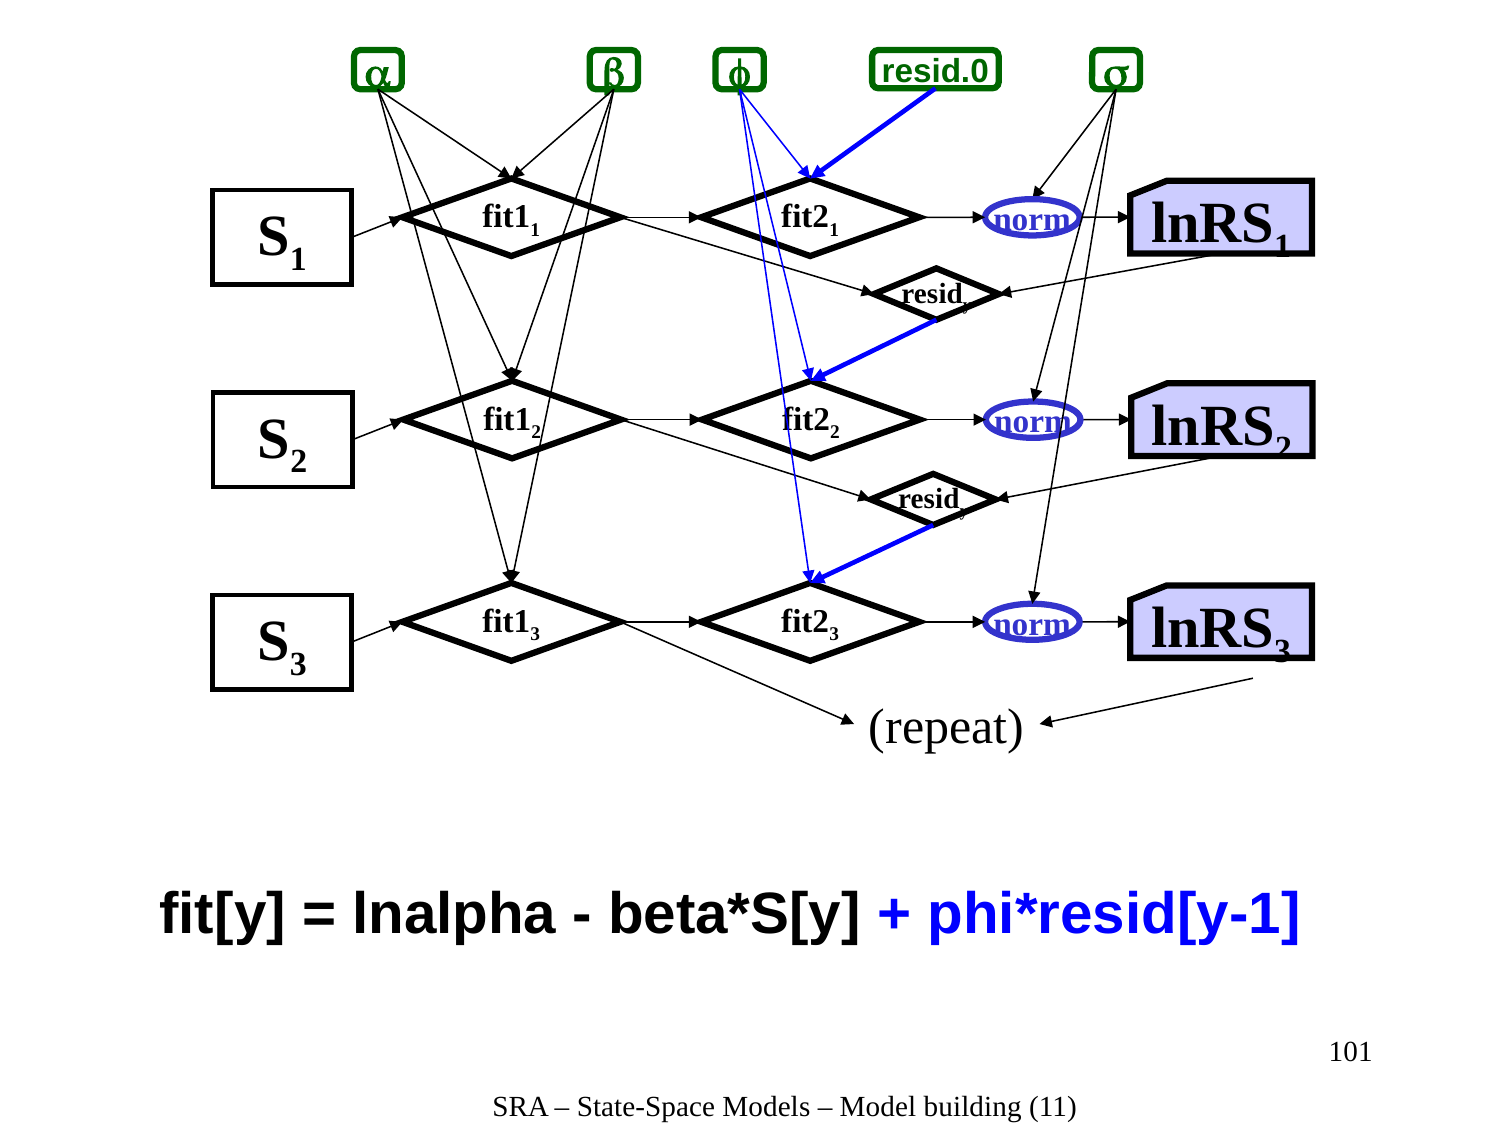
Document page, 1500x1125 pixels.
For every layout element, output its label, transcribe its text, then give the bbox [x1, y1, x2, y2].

text_box fit[y] = lnalpha - beta*S[y] + phi*resid[y-1] [124, 867, 1336, 953]
text_box 101 [1074, 1024, 1388, 1100]
text_box SRA – State-Space Models – Model building (11) [372, 1079, 1198, 1121]
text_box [212, 49, 1313, 762]
